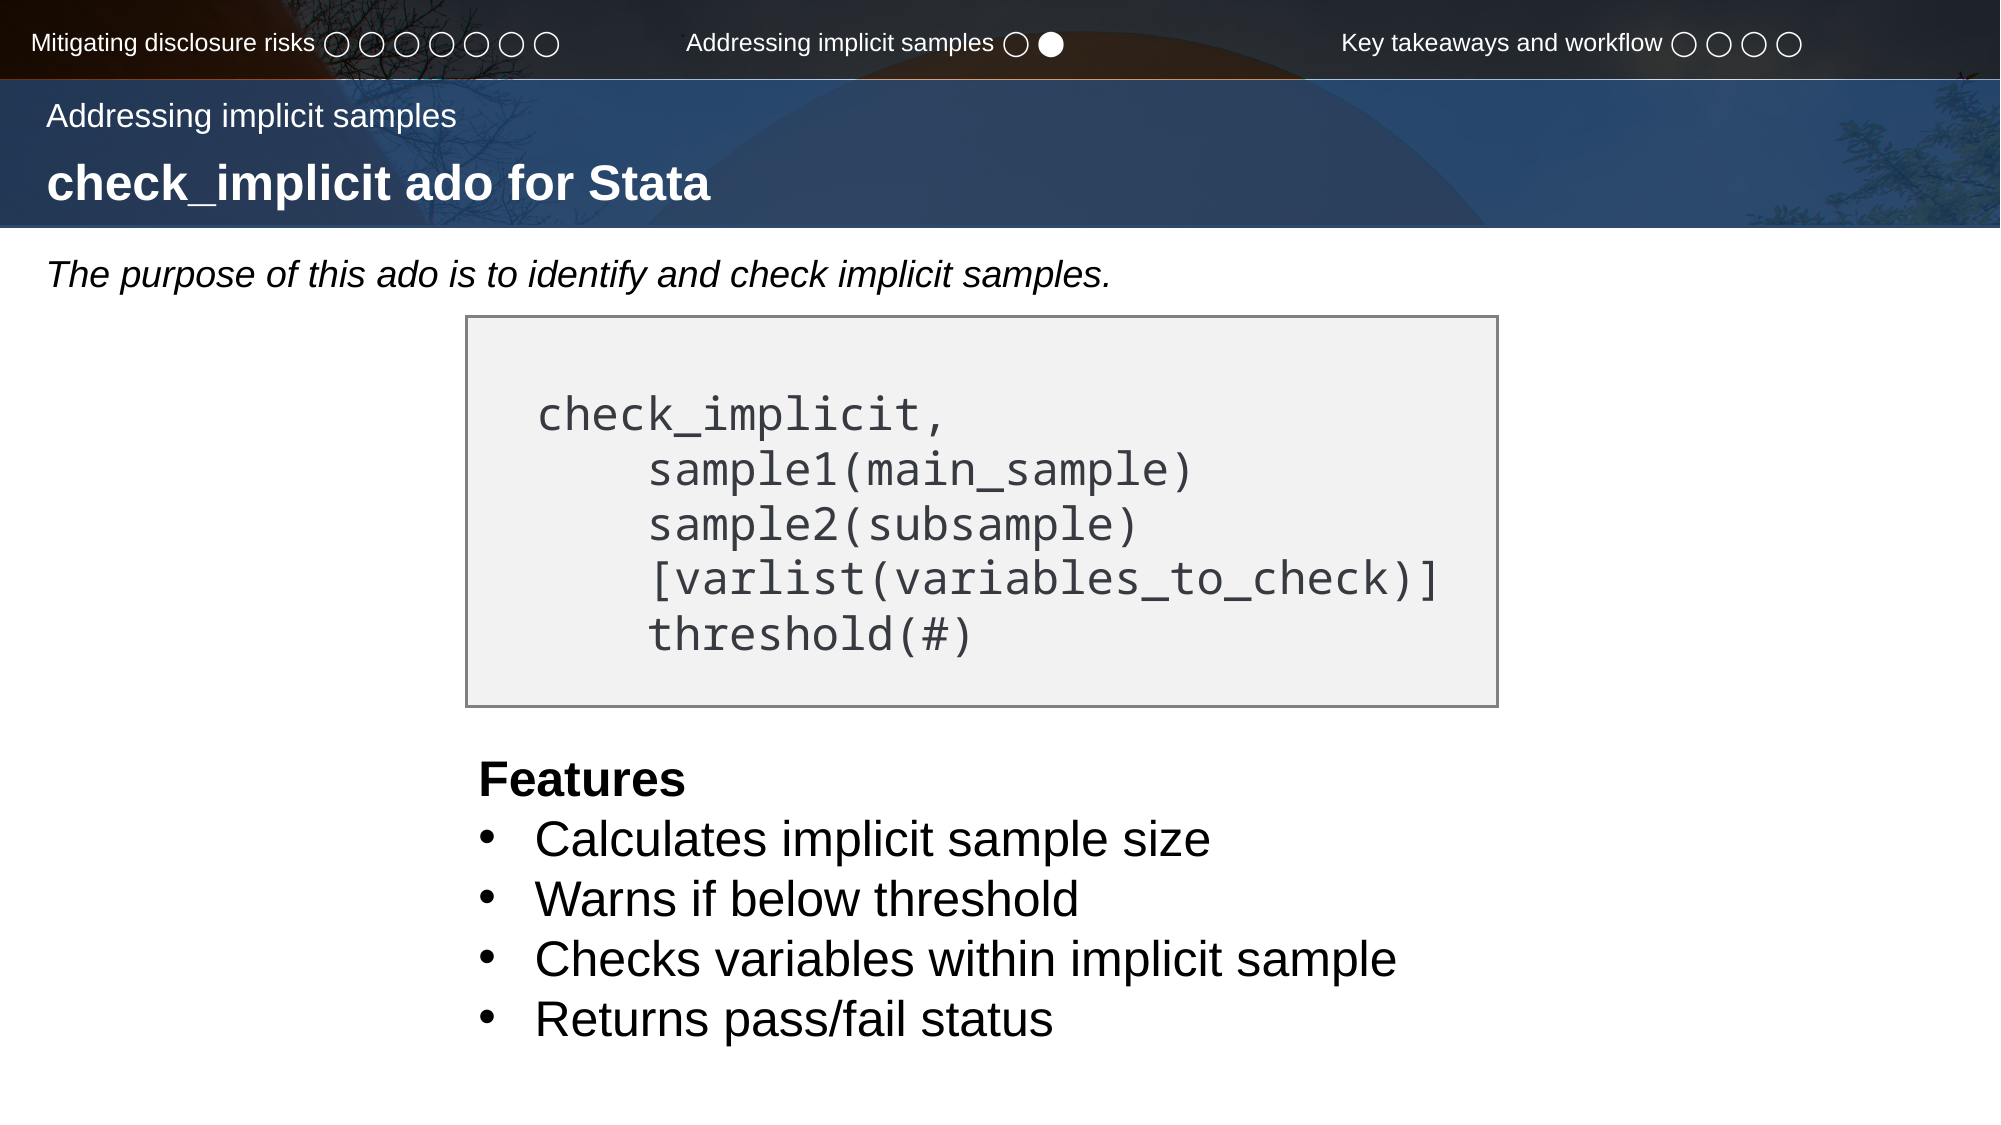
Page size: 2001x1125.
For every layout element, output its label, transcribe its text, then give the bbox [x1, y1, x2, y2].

text_box Features Calculates implicit sample size Warns if below threshold Checks variables within implicit sample Returns pass/fail status [463, 739, 1527, 1054]
picture [0, 0, 2000, 225]
text_box The purpose of this ado is to identify and check implicit samples. [30, 242, 1593, 303]
text_box [0, 225, 2000, 230]
text_box check_implicit, sample1(main_sample) sample2(subsample) [varlist(variables_to_check)] threshold(#) [521, 376, 1488, 667]
text_box [465, 315, 1499, 708]
